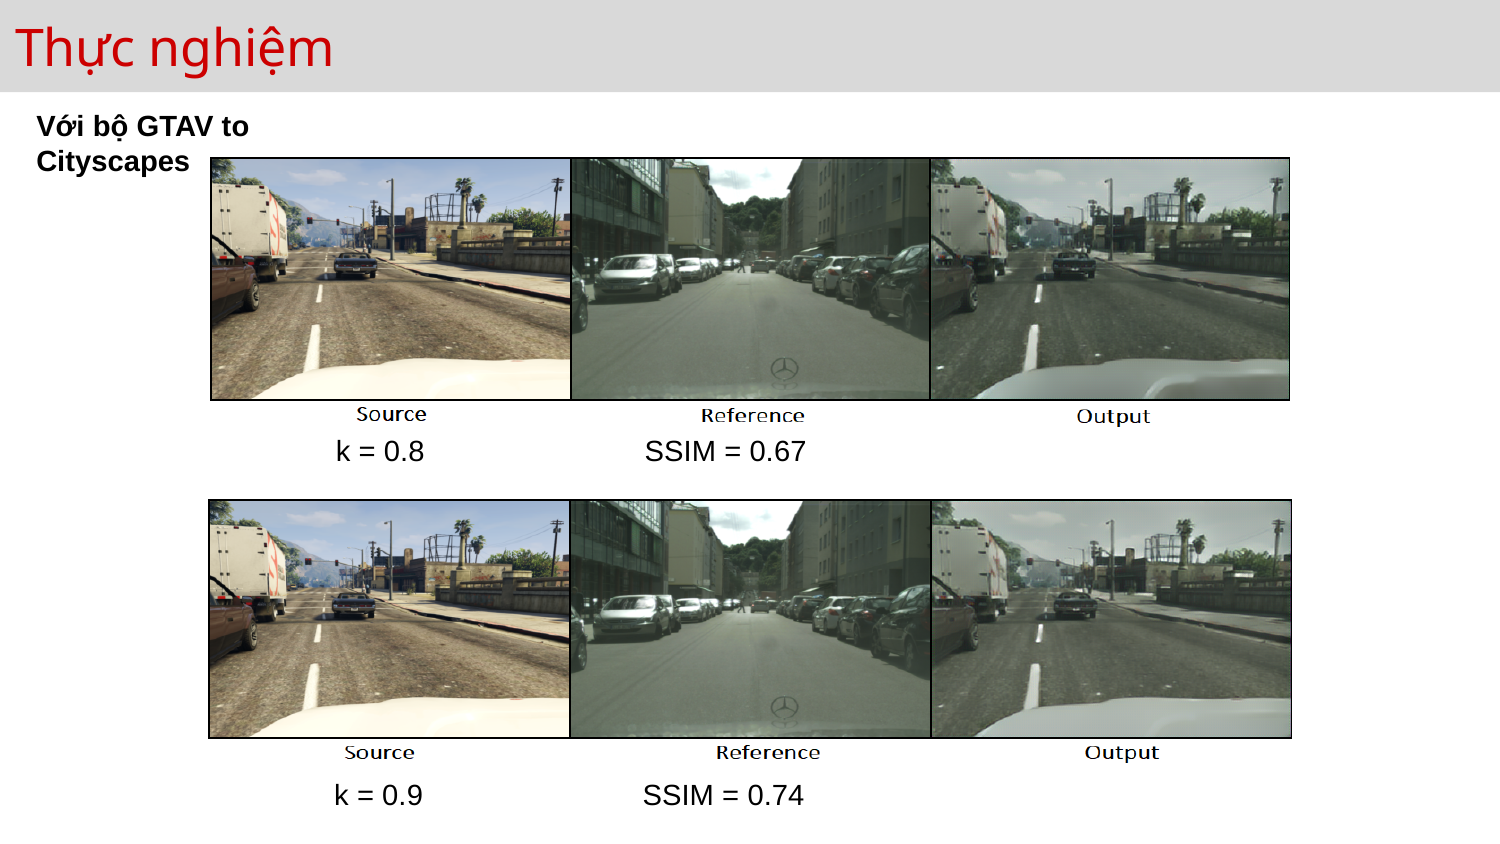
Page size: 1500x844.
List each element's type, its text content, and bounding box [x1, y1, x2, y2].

text_box Với bộ GTAV to Cityscapes [21, 92, 427, 192]
text_box SSIM = 0.67 [555, 442, 896, 482]
text_box SSIM = 0.74 [553, 778, 894, 827]
picture [210, 157, 1290, 434]
picture [208, 499, 1292, 770]
title Thực nghiệm [0, 0, 1500, 93]
text_box k = 0.9 [208, 777, 549, 827]
text_box k = 0.8 [210, 441, 551, 482]
